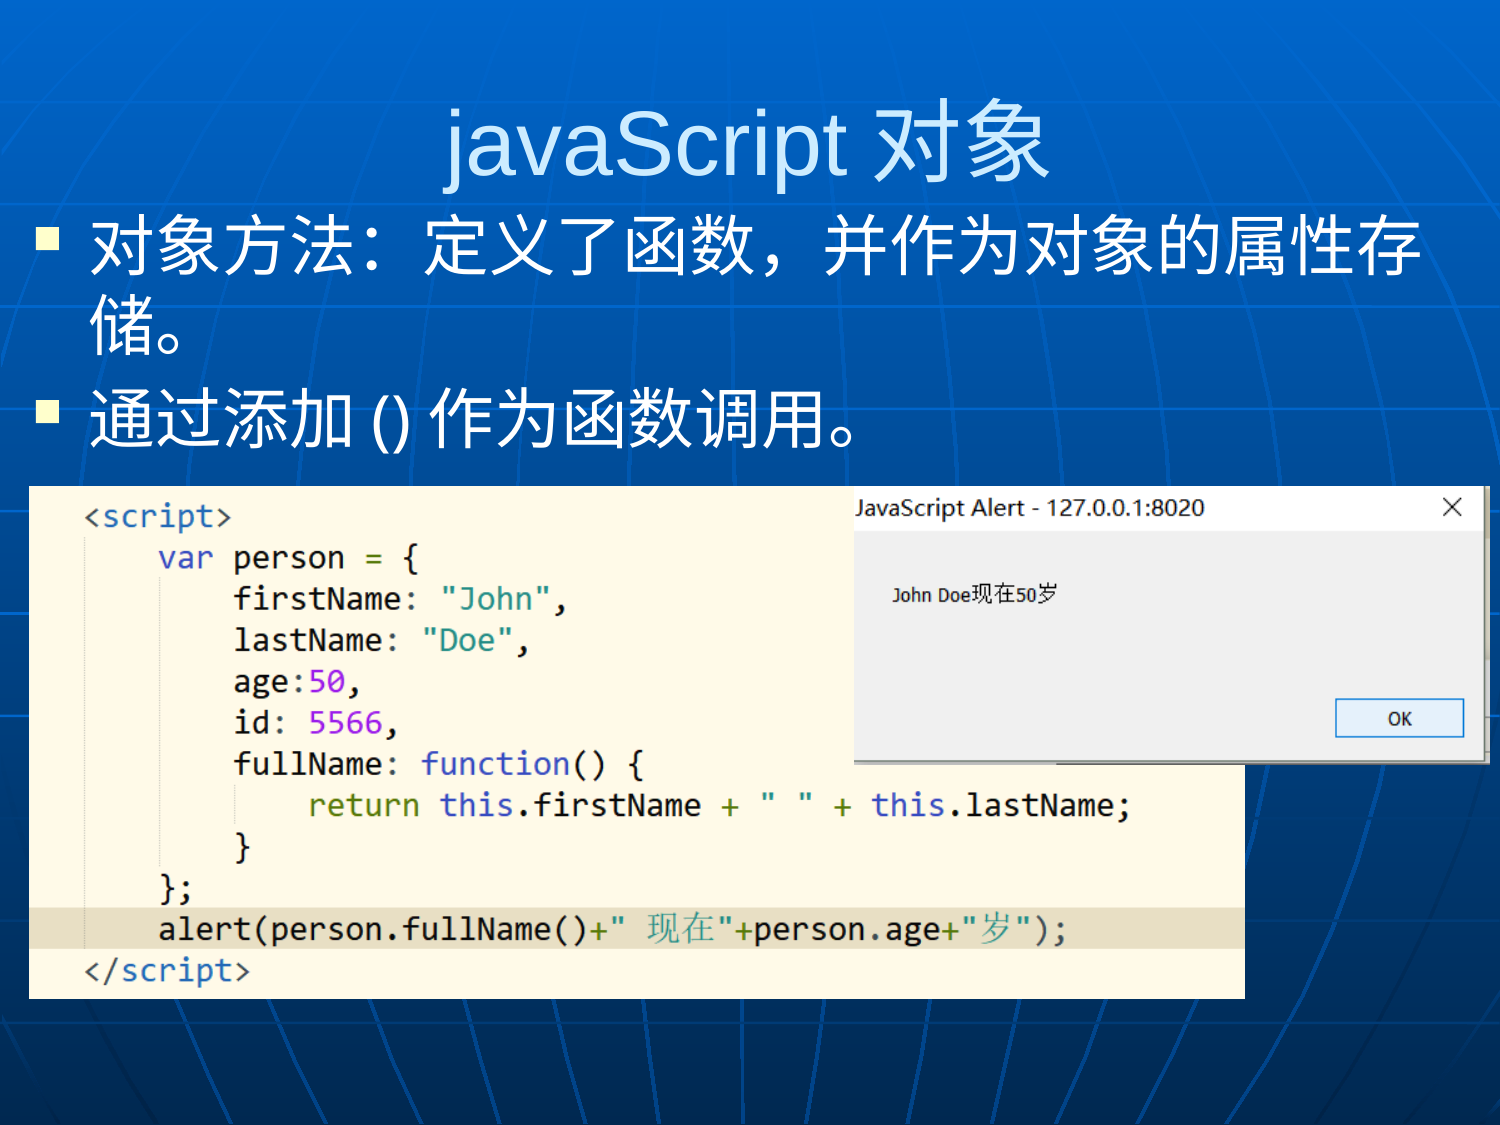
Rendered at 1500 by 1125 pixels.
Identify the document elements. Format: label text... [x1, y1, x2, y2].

list 对象方法：定义了函数，并作为对象的属性存储。 通过添加()作为函数调用。 [17, 196, 1483, 940]
picture [29, 485, 1491, 999]
title javaScript对象 [75, 45, 1425, 196]
